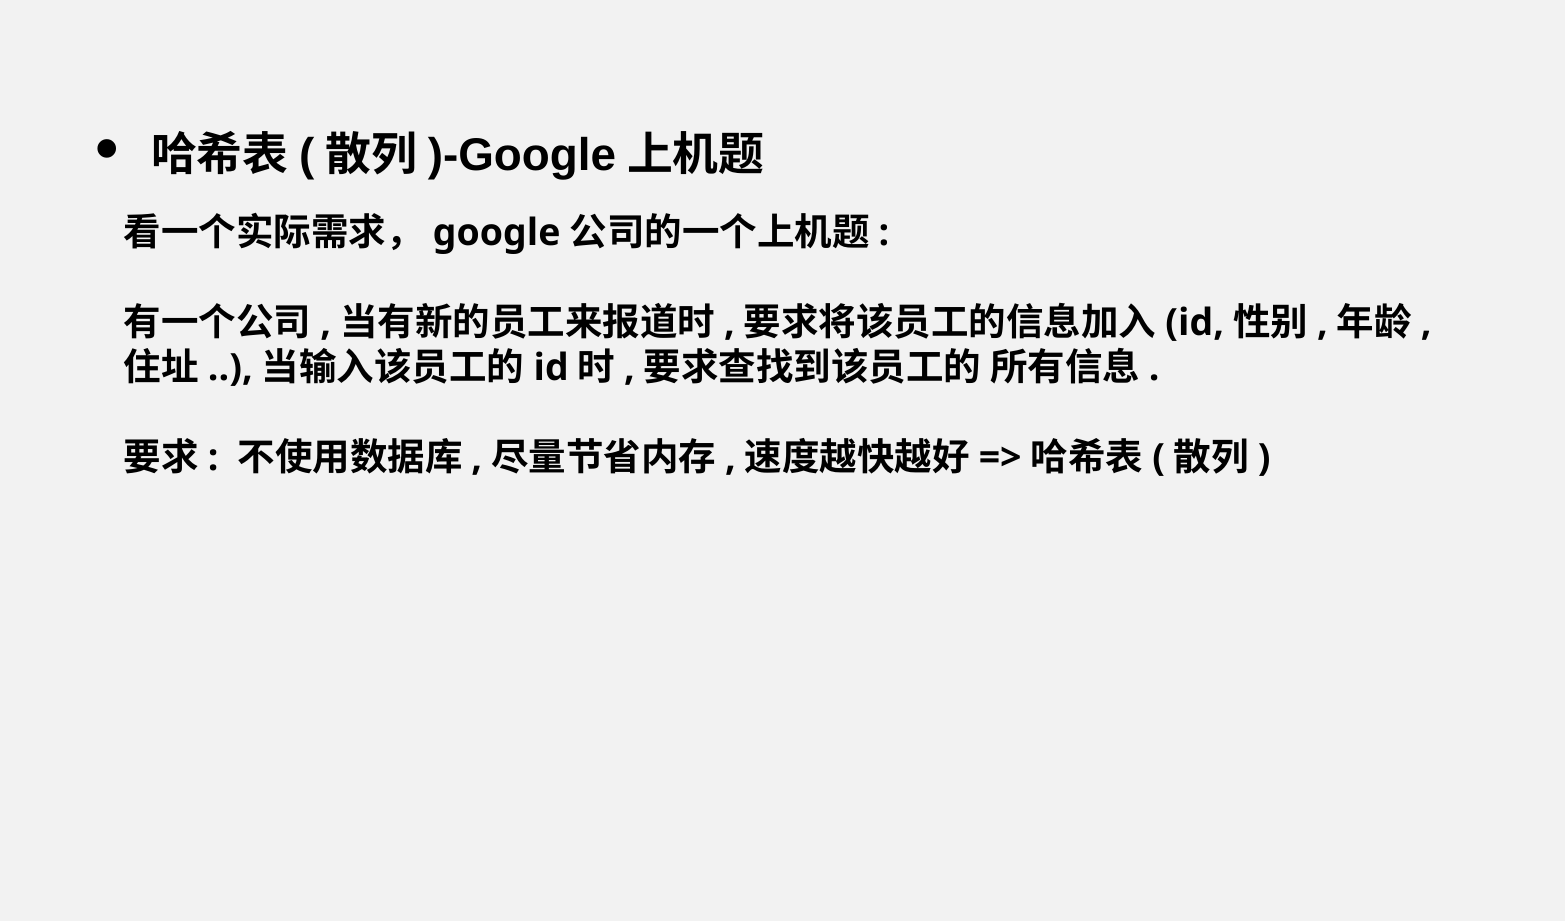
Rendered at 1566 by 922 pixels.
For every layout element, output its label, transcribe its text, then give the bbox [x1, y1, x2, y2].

text_box 哈希表(散列)-Google上机题 [79, 123, 1325, 188]
text_box 看一个实际需求，google公司的一个上机题: 有一个公司,当有新的员工来报道时,要求将该员工的信息加入(id,性别,年龄,住址..),当输入该员工的id时,要求查找到该员工的 所有信息. 要求: 不使用数据库,尽量节省内存,速度越快越好=>哈希表(散列) [109, 200, 1445, 846]
